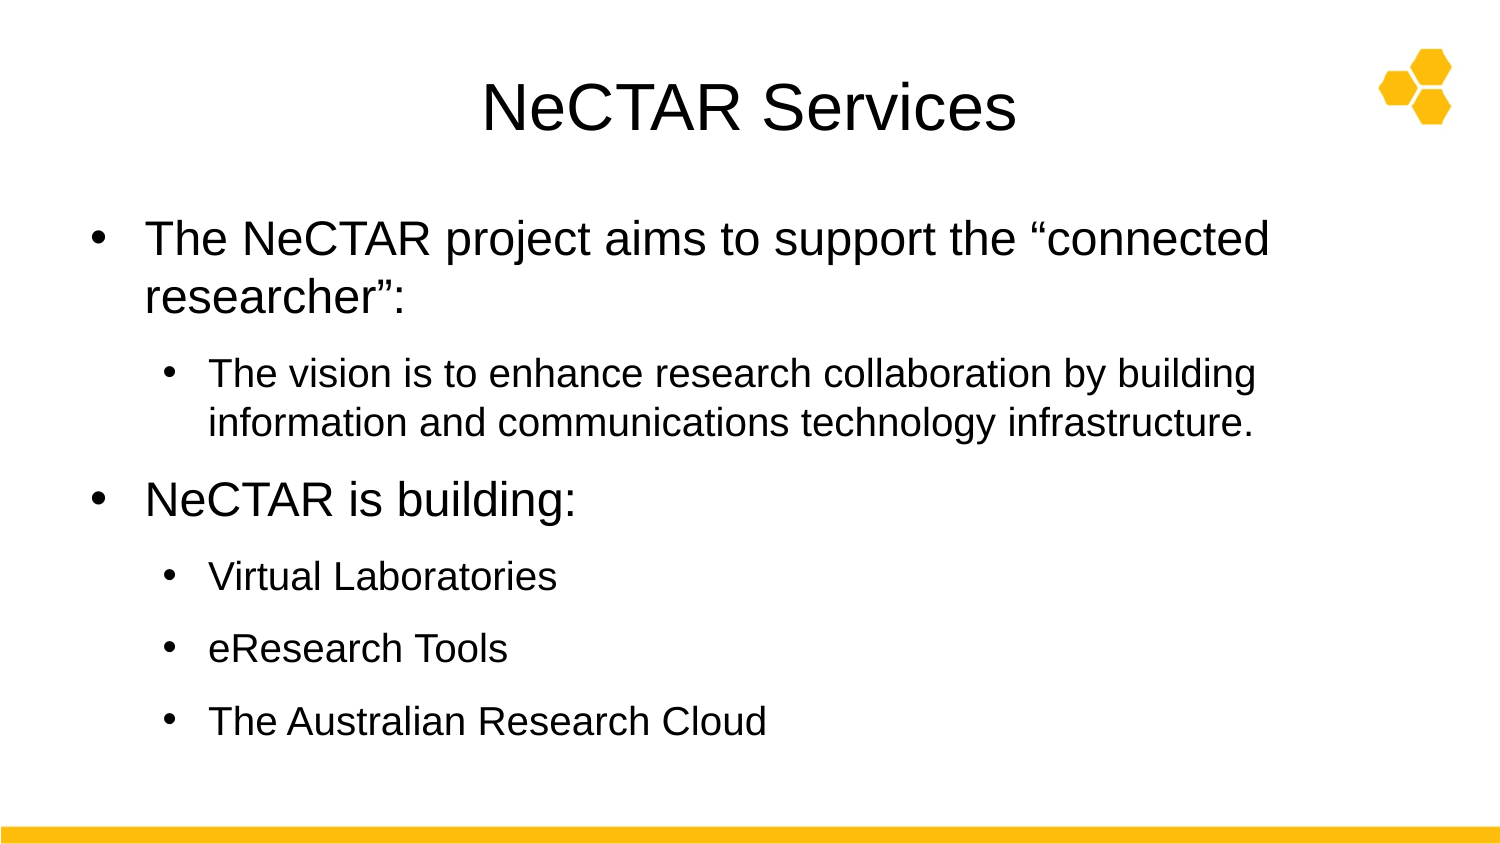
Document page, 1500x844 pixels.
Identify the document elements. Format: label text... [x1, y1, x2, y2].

list The NeCTAR project aims to support the “connected researcher”: The vision is to enhance research collaboration by building information and communications technology infrastructure. NeCTAR is building: Virtual Laboratories eResearch Tools The Australian Research Cloud [75, 199, 1425, 754]
picture [0, 0, 1500, 844]
title NeCTAR Services [75, 33, 1425, 175]
